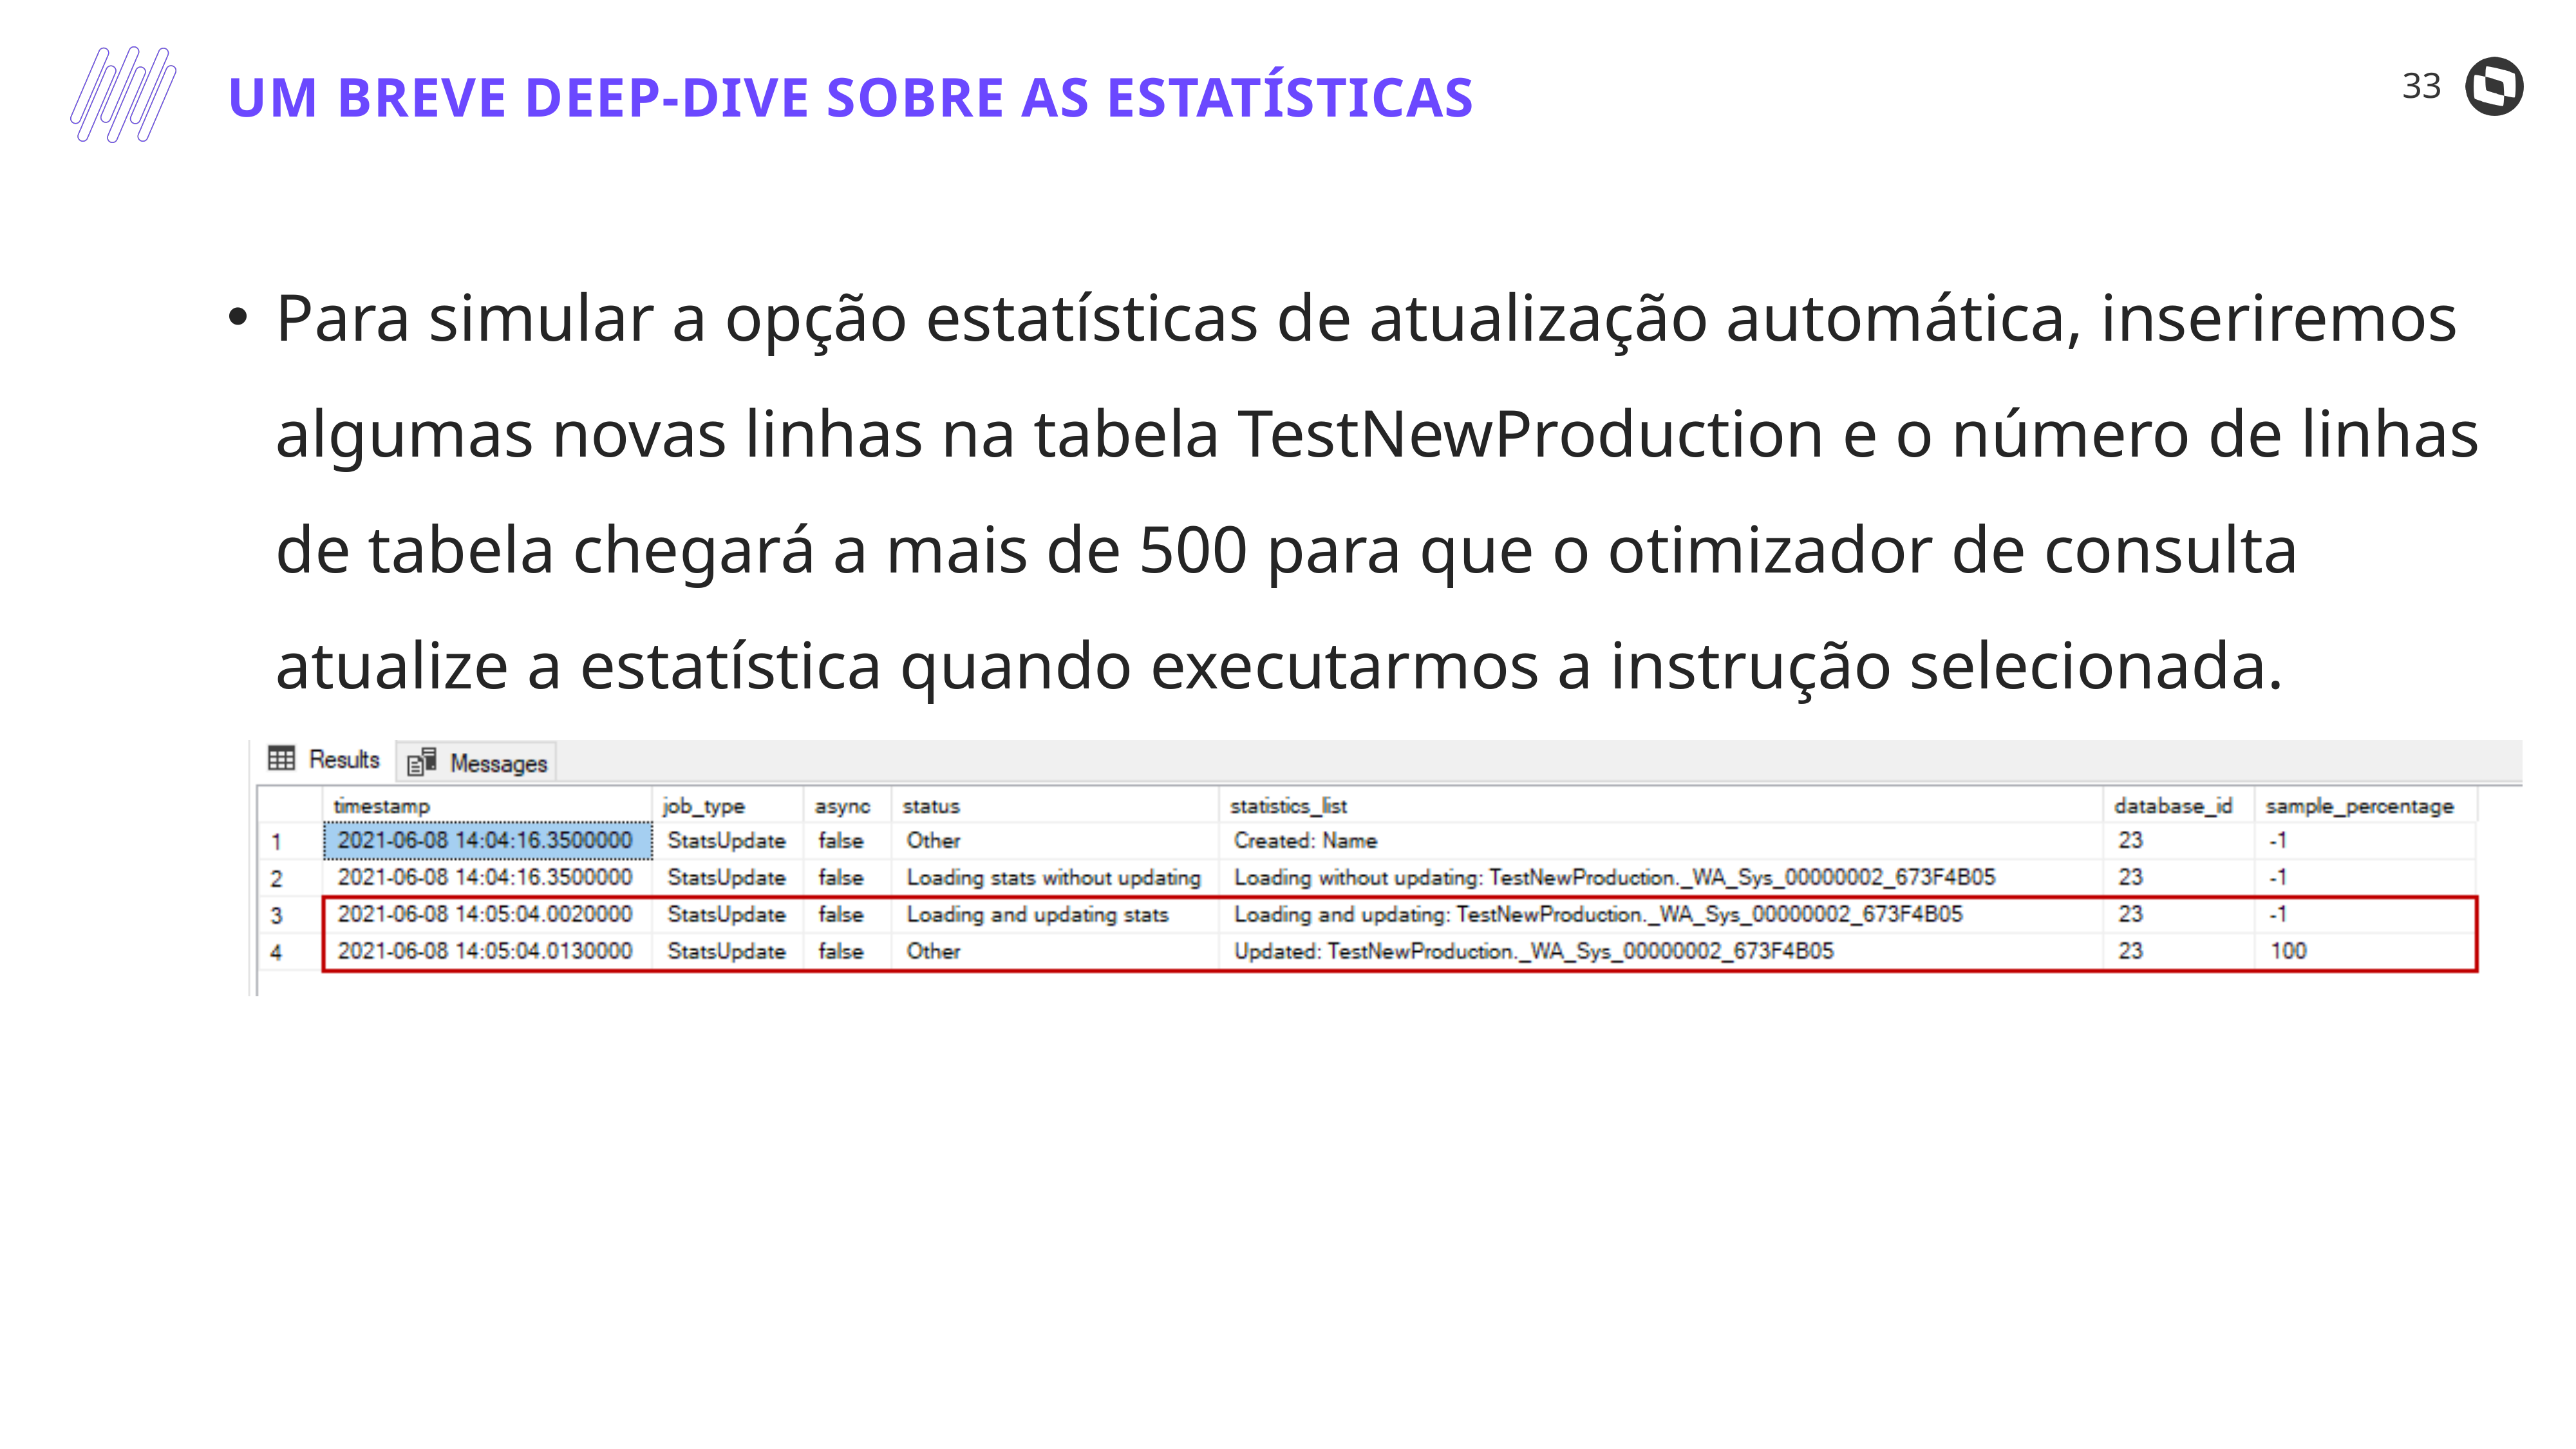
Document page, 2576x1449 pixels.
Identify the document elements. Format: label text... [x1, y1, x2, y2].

slide_number 33 [2346, 48, 2452, 127]
picture [70, 46, 176, 143]
text_box Para simular a opção estatísticas de atualização automática, inseriremos algumas novas linhas na tabela TestNewProduction e o número de linhas de tabela chegará a mais de 500 para que o otimizador de consulta atualize a estatística quando executarmos a instrução selecionada. [218, 233, 2503, 706]
list UM BREVE DEEP-DIVE SOBRE AS ESTATÍSTICAS [218, 58, 2322, 138]
picture [249, 740, 2523, 996]
picture [2465, 57, 2524, 116]
